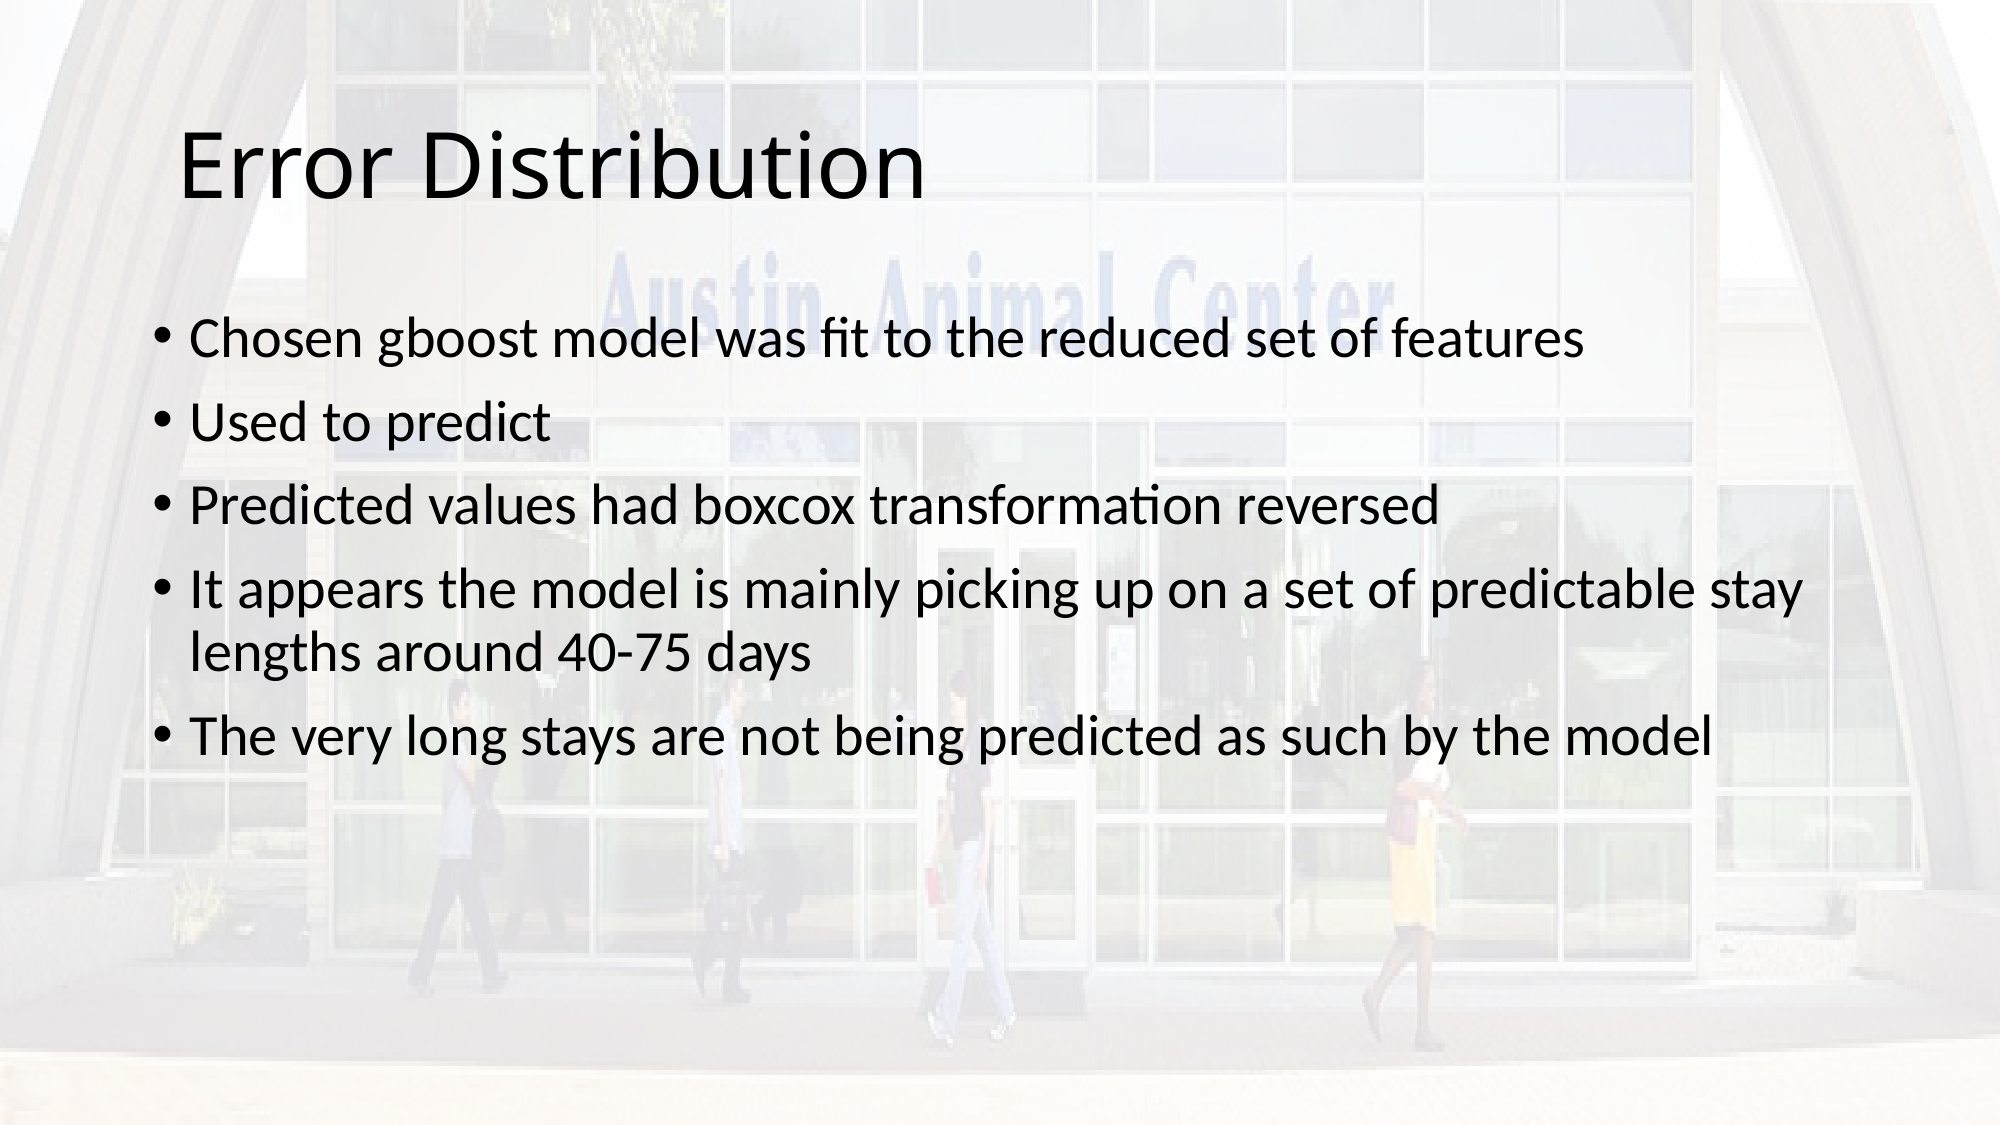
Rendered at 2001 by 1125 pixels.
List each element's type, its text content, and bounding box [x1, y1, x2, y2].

list Chosen gboost model was fit to the reduced set of features Used to predict Predicted values had boxcox transformation reversed It appears the model is mainly picking up on a set of predictable stay lengths around 40-75 days The very long stays are not being predicted as such by the model [137, 299, 1863, 1014]
title Error Distribution [137, 59, 1863, 278]
